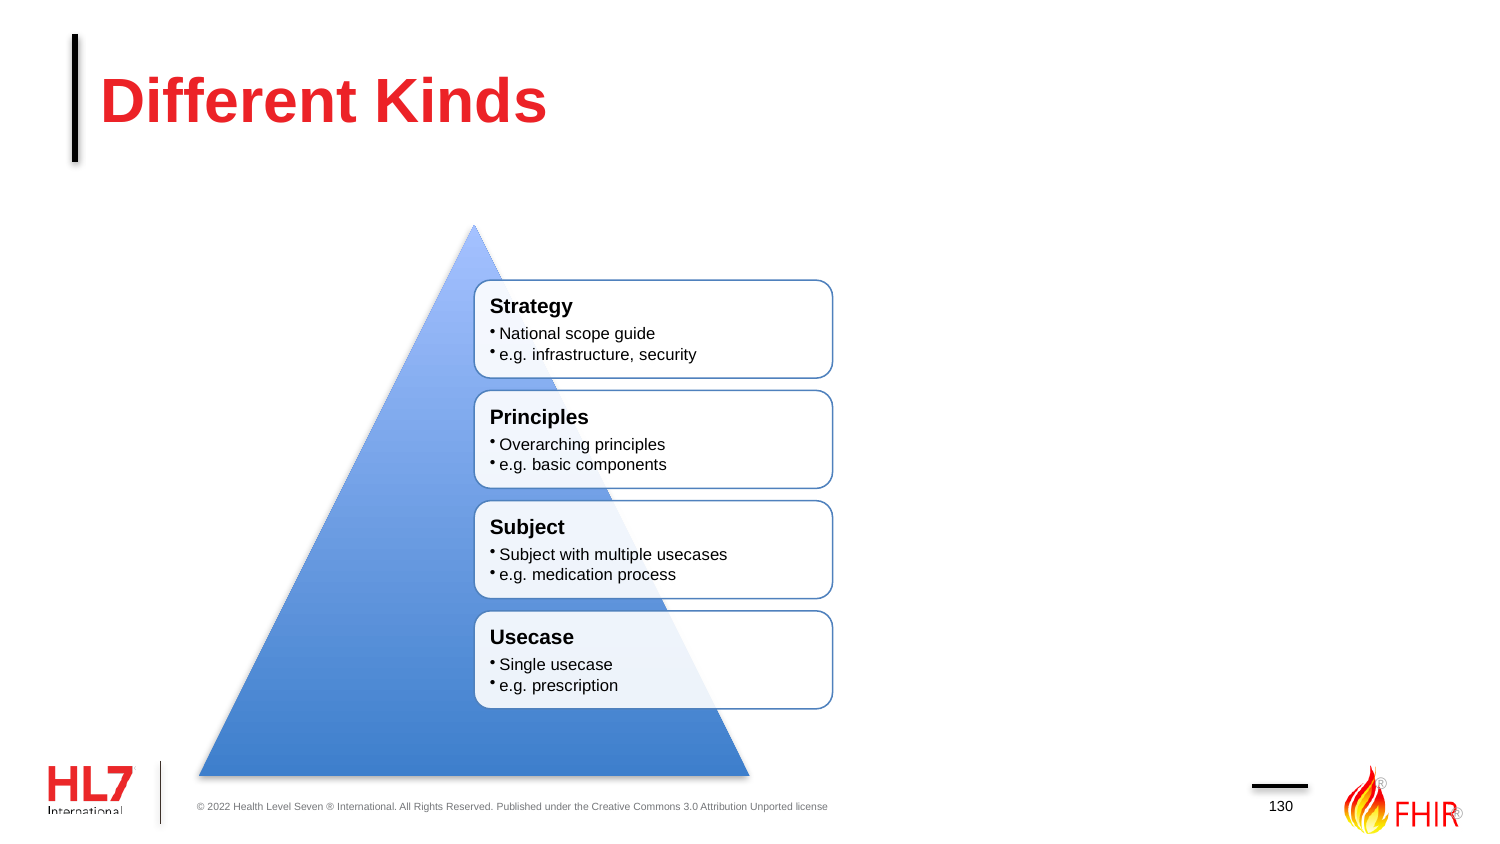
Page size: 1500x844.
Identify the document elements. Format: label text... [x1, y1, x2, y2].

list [0, 224, 1032, 777]
slide_number 130 [1258, 786, 1304, 814]
title Different Kinds [100, 33, 1451, 163]
picture [1339, 760, 1463, 837]
footer © 2022 Health Level Seven ® International. All Rights Reserved. Published under the Creative Commons 3.0 Attribution Unported license [196, 786, 941, 813]
